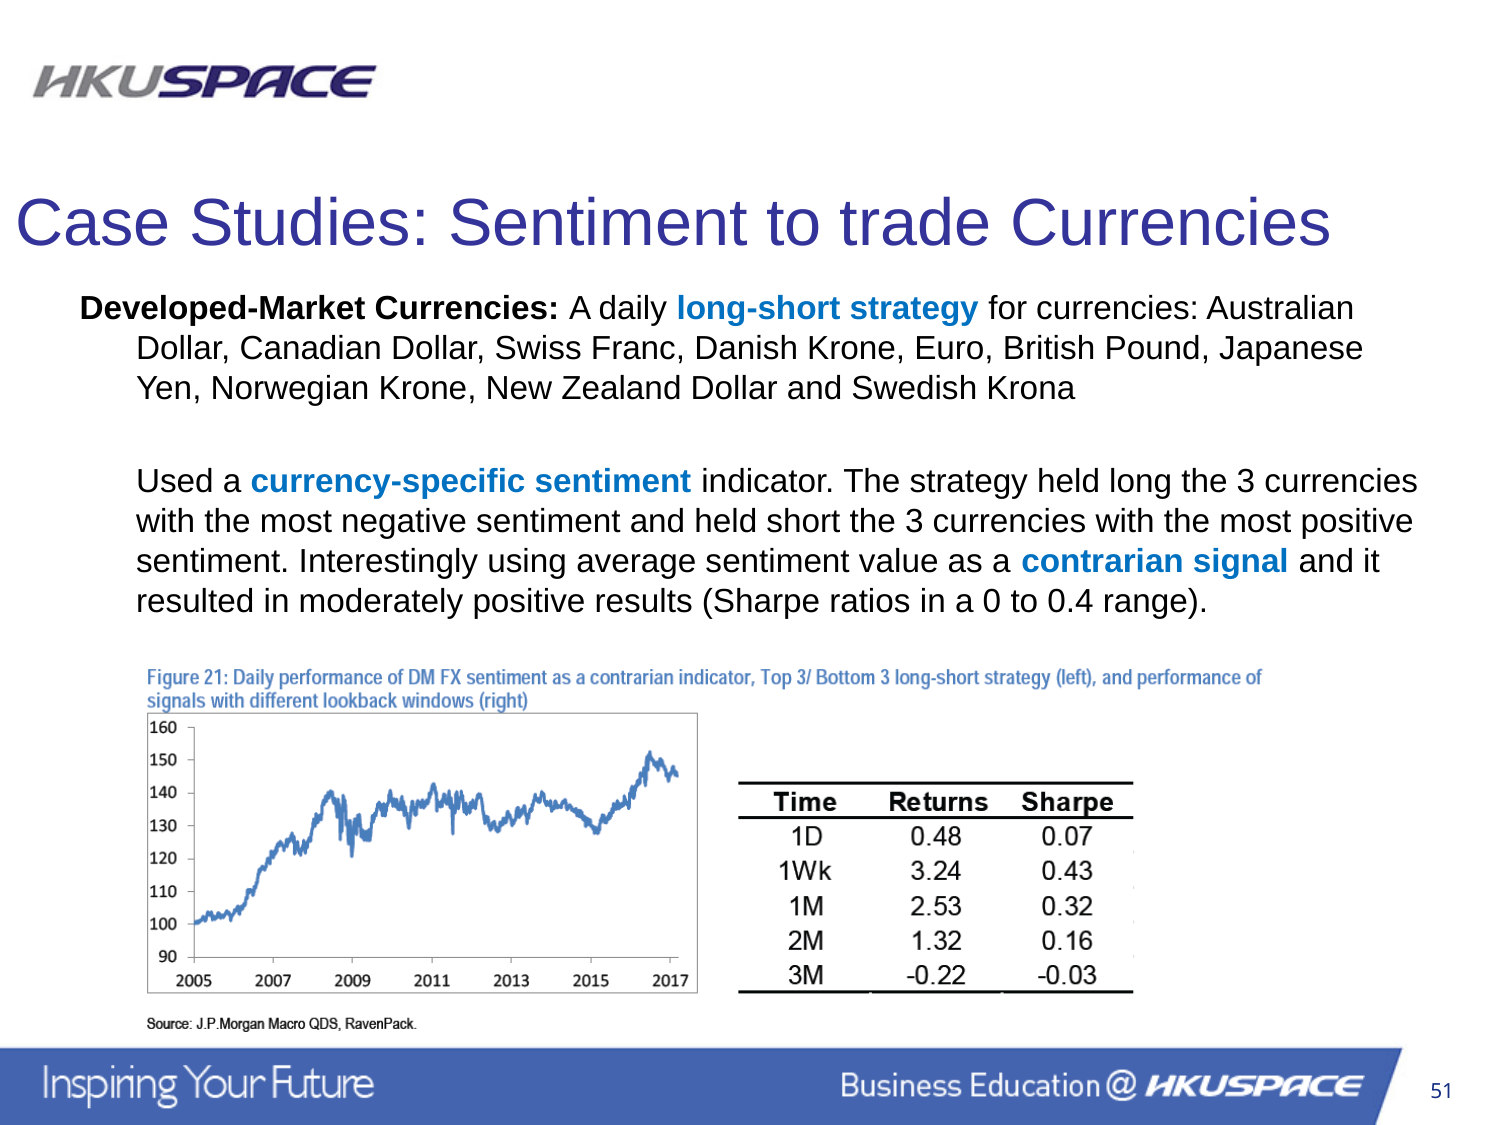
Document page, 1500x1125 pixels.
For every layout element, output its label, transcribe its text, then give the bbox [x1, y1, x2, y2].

picture [0, 0, 1500, 1125]
title Case Studies: Sentiment to trade Currencies [0, 101, 1483, 266]
text_box Developed-Market Currencies: A daily long-short strategy for currencies: Australian Dollar, Canadian Dollar, Swiss Franc, Danish Krone, Euro, British Pound, Japanese Yen, Norwegian Krone, New Zealand Dollar and Swedish Krona Used a currency-specific sentiment indicator. The strategy held long the 3 currencies with the most negative sentiment and held short the 3 currencies with the most positive sentiment. Interestingly using average sentiment value as a contrarian signal and it resulted in moderately positive results (Sharpe ratios in a 0 to 0.4 range). [64, 278, 1436, 1047]
slide_number 51 [1415, 1070, 1499, 1125]
